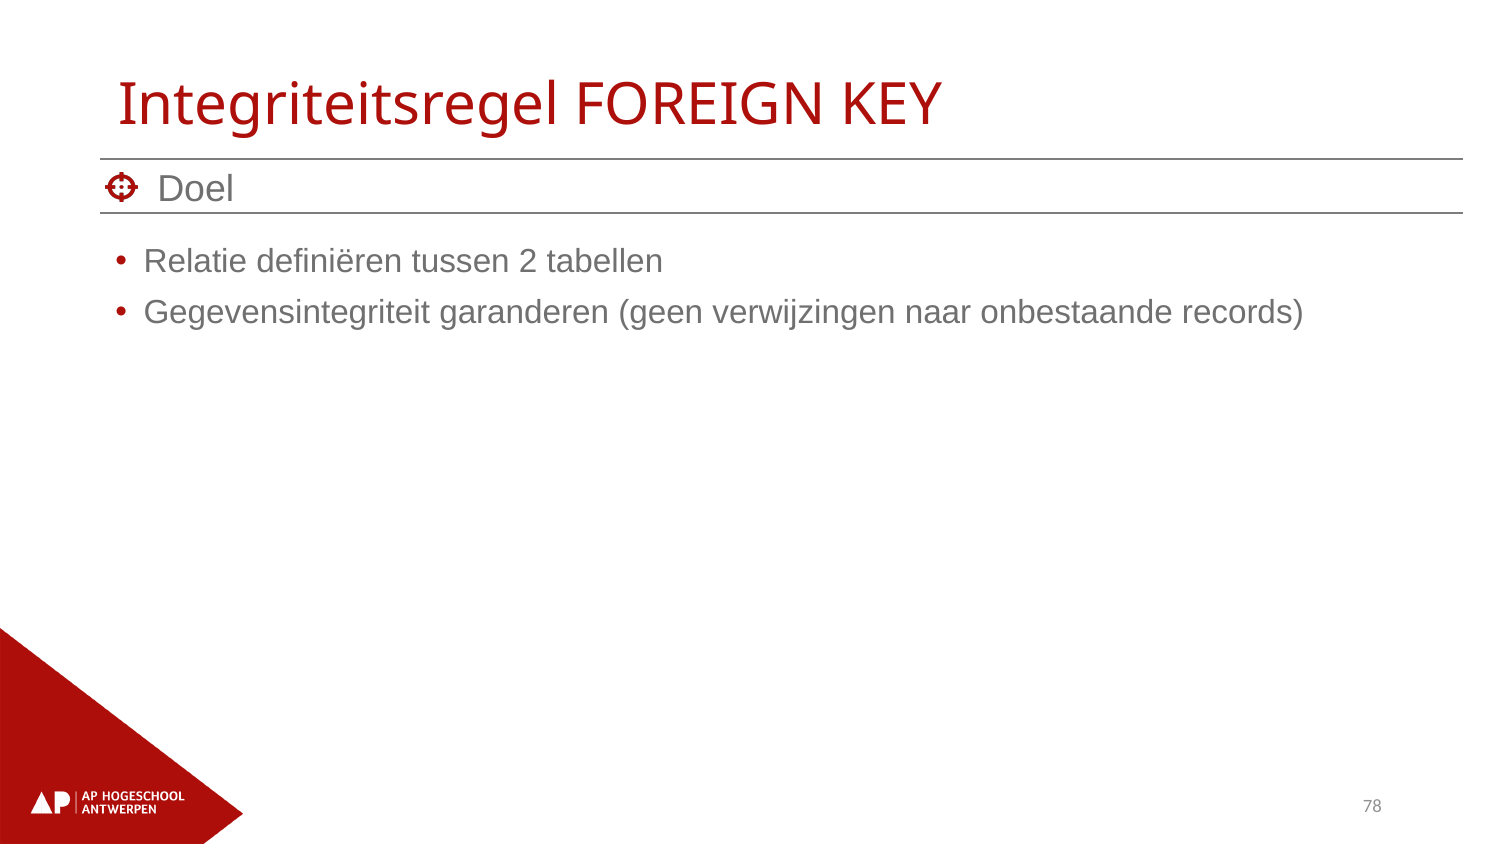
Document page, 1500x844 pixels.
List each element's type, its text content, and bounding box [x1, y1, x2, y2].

slide_number 78 [1263, 782, 1397, 827]
picture [0, 623, 246, 844]
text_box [100, 158, 1463, 213]
text_box Relatie definiëren tussen 2 tabellen Gegevensintegriteit garanderen (geen verwijzingen naar onbestaande records) [100, 236, 1463, 658]
title Integriteitsregel FOREIGN KEY [103, 66, 1397, 141]
